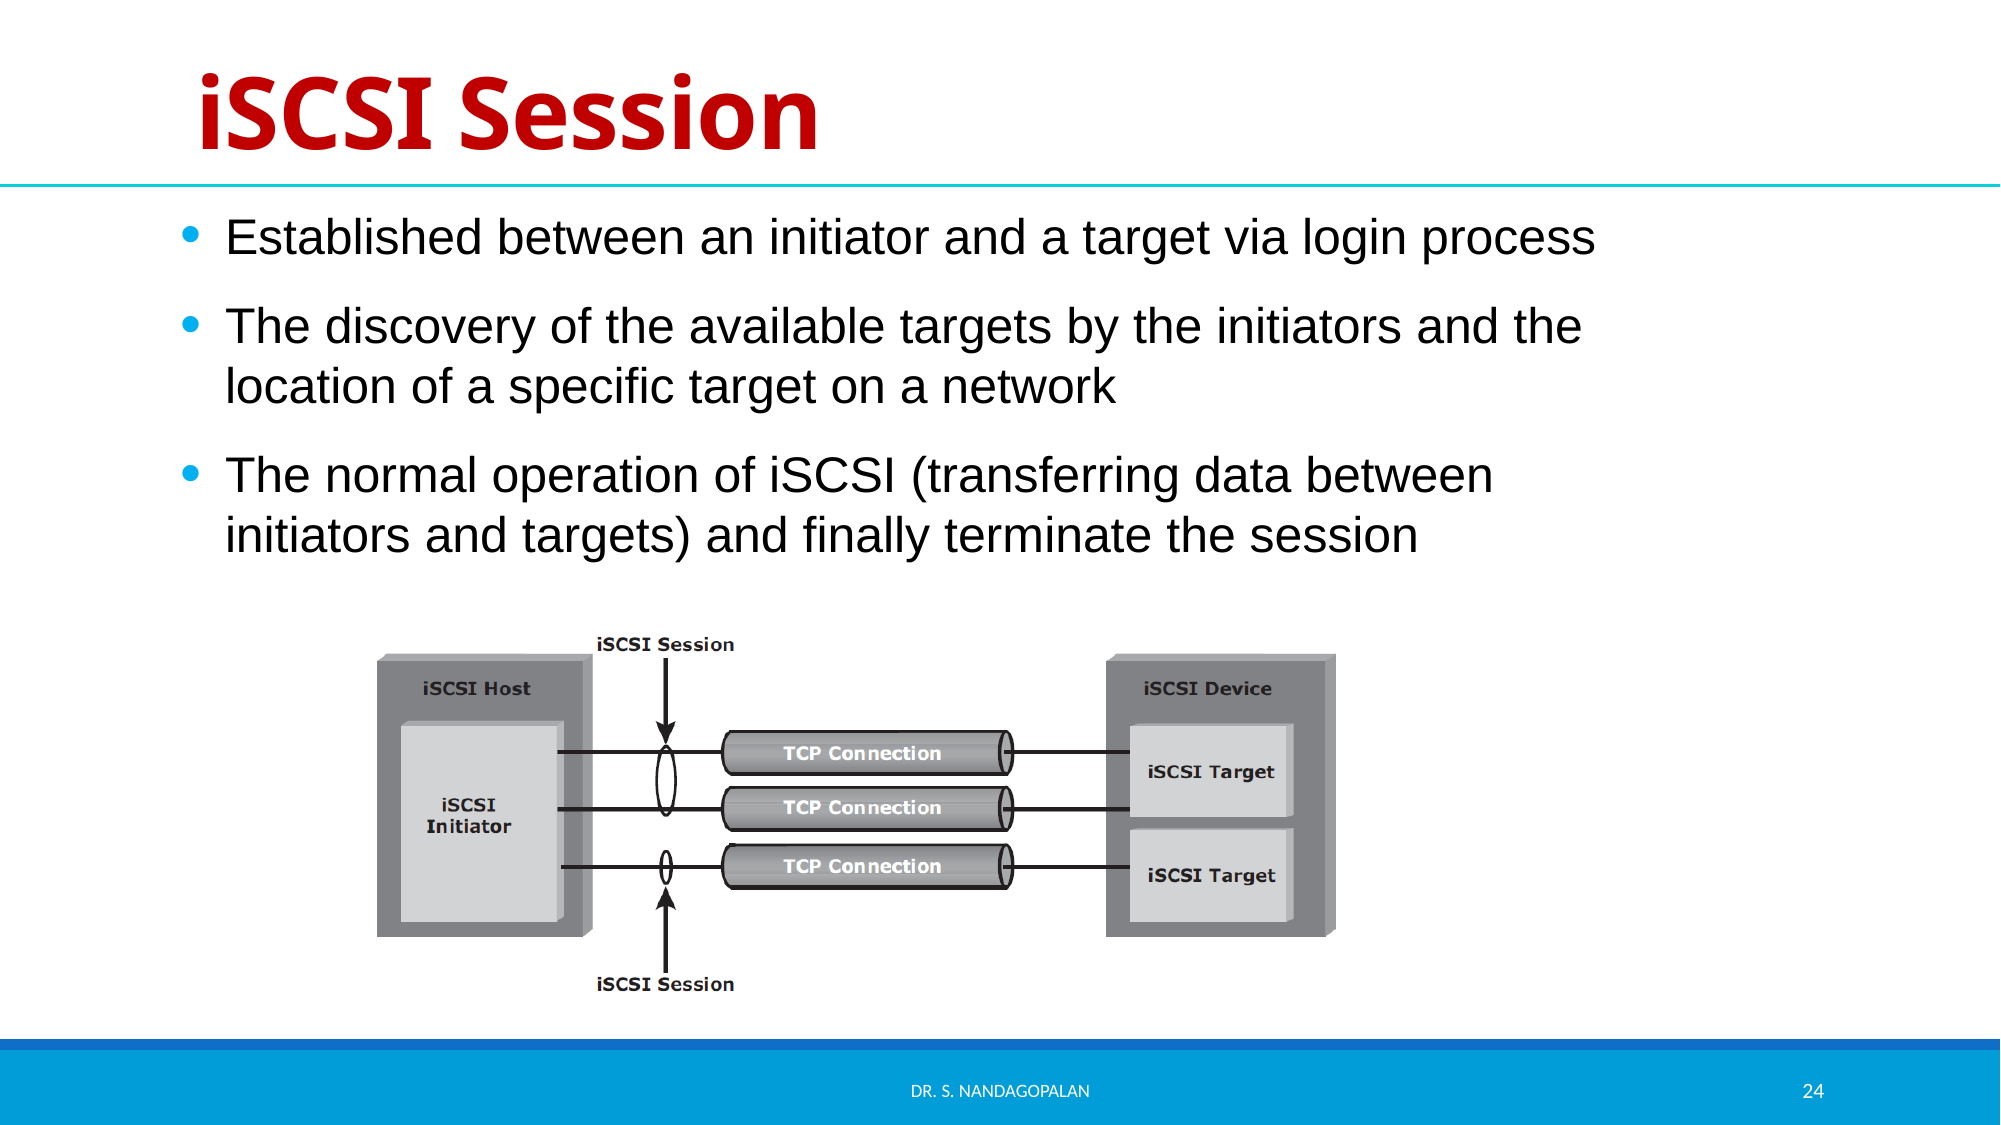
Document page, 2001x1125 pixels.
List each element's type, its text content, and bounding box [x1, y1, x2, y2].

footer Dr. S. Nandagopalan [604, 1059, 1396, 1120]
picture [362, 602, 1349, 997]
list Established between an initiator and a target via login process The discovery of the available targets by the initiators and the location of a specific target on a network The normal operation of iSCSI (transferring data between initiators and targets) and finally terminate the session [180, 196, 1691, 1026]
slide_number 24 [1624, 1059, 1840, 1120]
title iSCSI Session [180, 47, 1691, 178]
